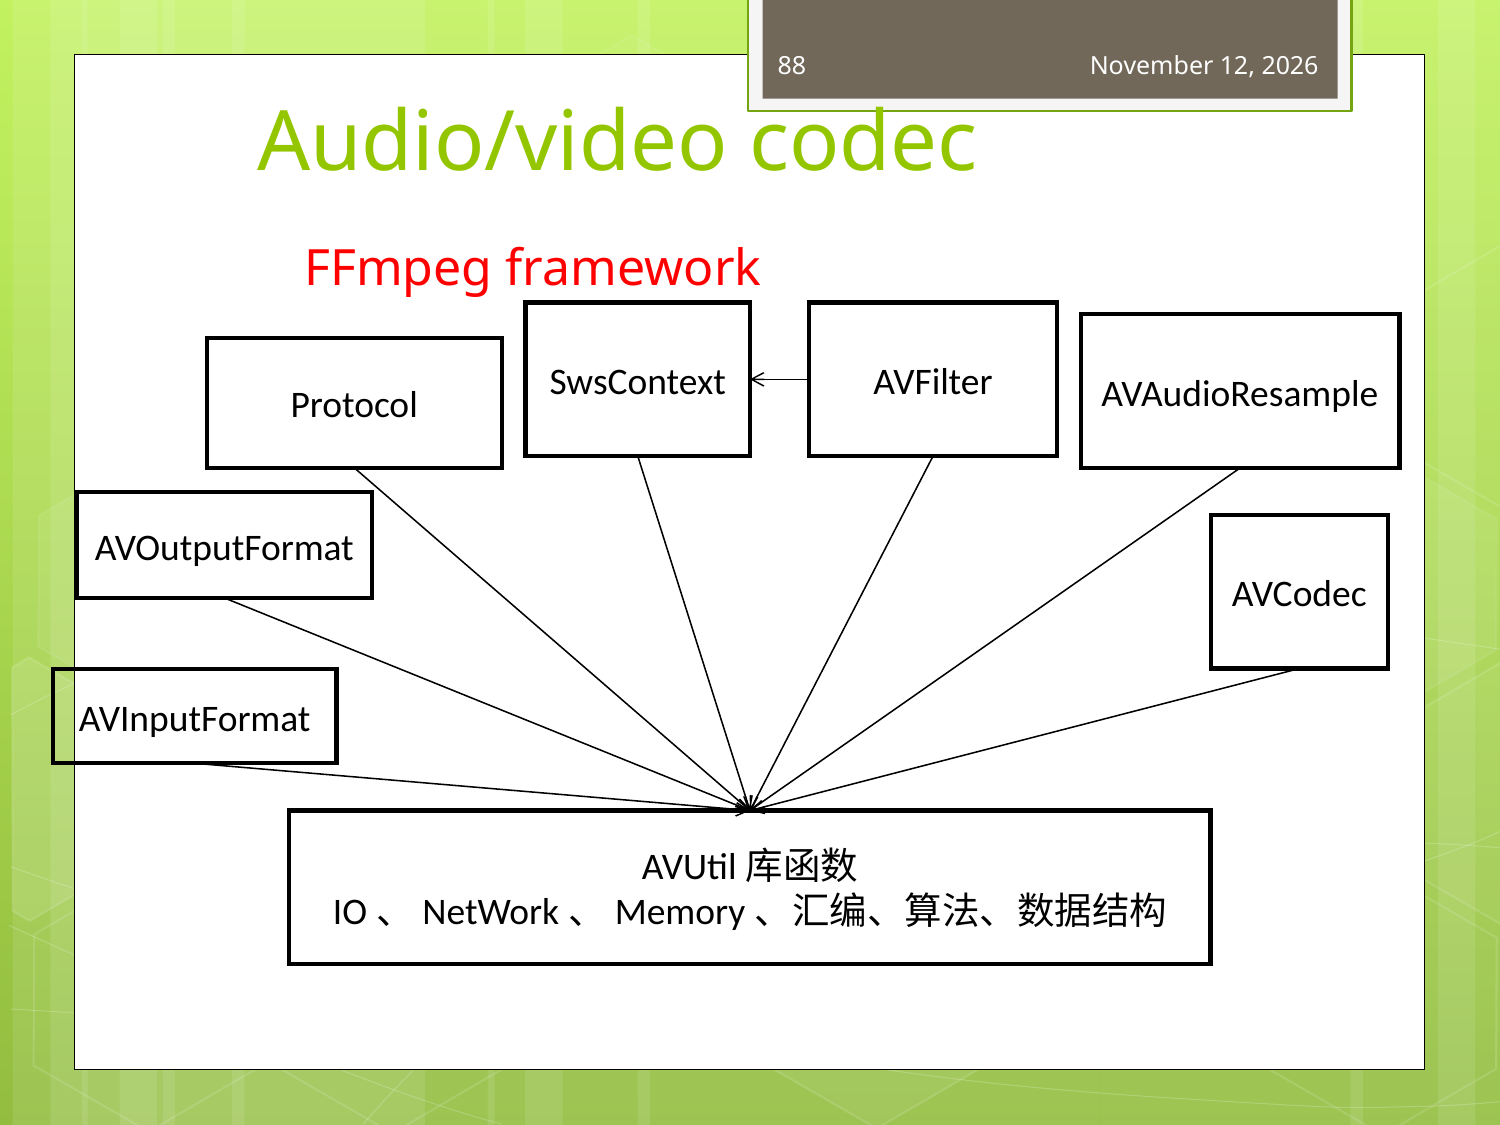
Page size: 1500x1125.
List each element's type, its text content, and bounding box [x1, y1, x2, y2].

text_box AVOutputFormat [76, 491, 348, 598]
footer [761, 960, 1336, 1020]
text_box Protocol [206, 337, 502, 468]
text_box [637, 455, 749, 465]
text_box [749, 455, 934, 465]
title Audio/video codec [242, 54, 1348, 195]
text_box AVAudioResample [1080, 314, 1400, 468]
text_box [751, 467, 1241, 811]
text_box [354, 467, 751, 811]
slide_number 88 [762, 36, 982, 97]
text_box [1246, 668, 1300, 811]
text_box AVFilter [809, 302, 1057, 457]
text_box SwsContext [525, 302, 751, 457]
text_box AVCodec [1246, 515, 1388, 669]
text_box AVInputFormat [52, 668, 218, 764]
text_box AVUtil库函数 IO、NetWork、Memory、汇编、算法、数据结构 [289, 821, 1211, 965]
text_box FFmpeg framework [289, 210, 1247, 304]
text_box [194, 763, 349, 811]
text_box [224, 597, 348, 761]
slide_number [983, 36, 1334, 97]
